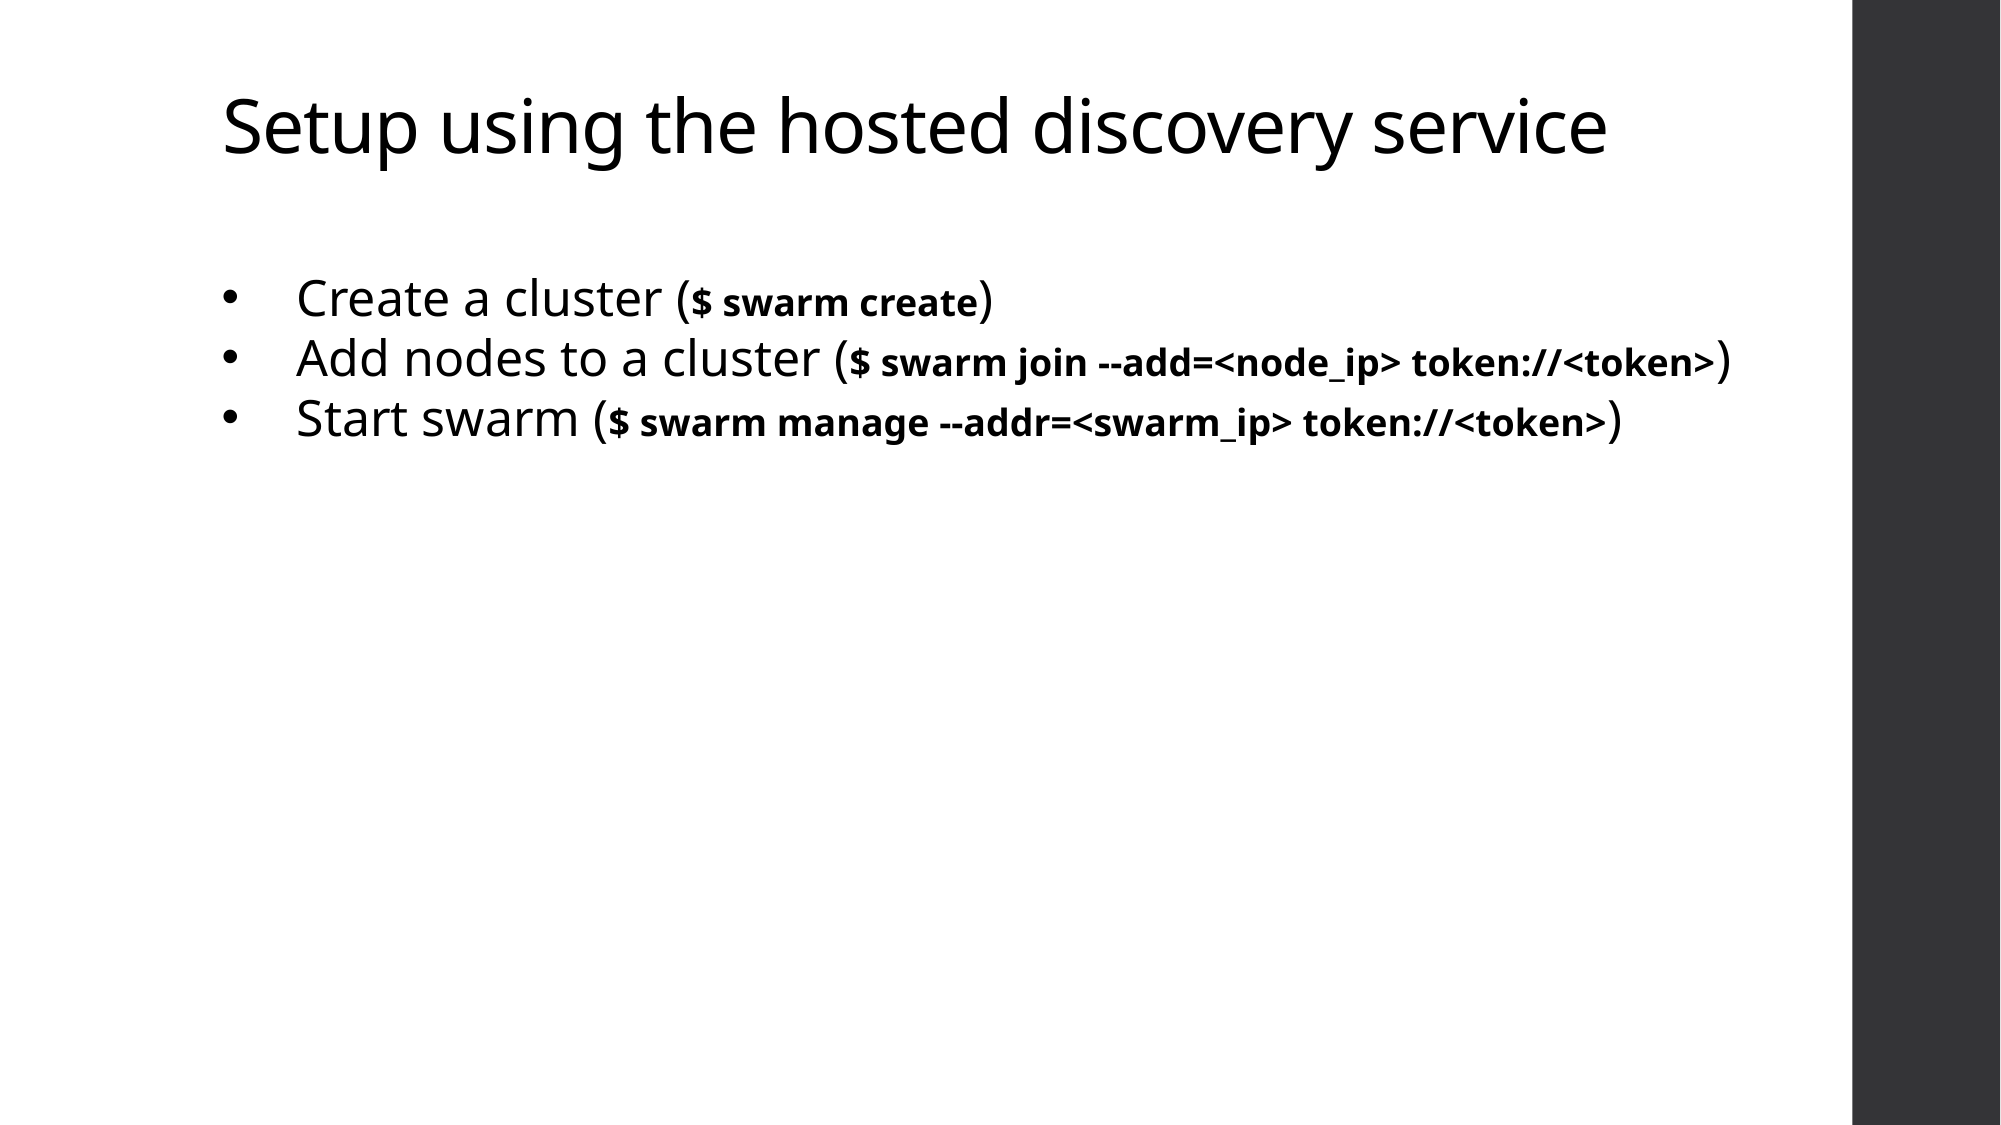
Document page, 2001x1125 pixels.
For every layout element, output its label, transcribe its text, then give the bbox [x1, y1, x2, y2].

title Setup using the hosted discovery service [206, 60, 1797, 178]
text_box Create a cluster ($ swarm create) Add nodes to a cluster ($ swarm join --add=<node_ip> token://<token>) Start swarm ($ swarm manage --addr=<swarm_ip> token://<token>) [206, 259, 1812, 454]
